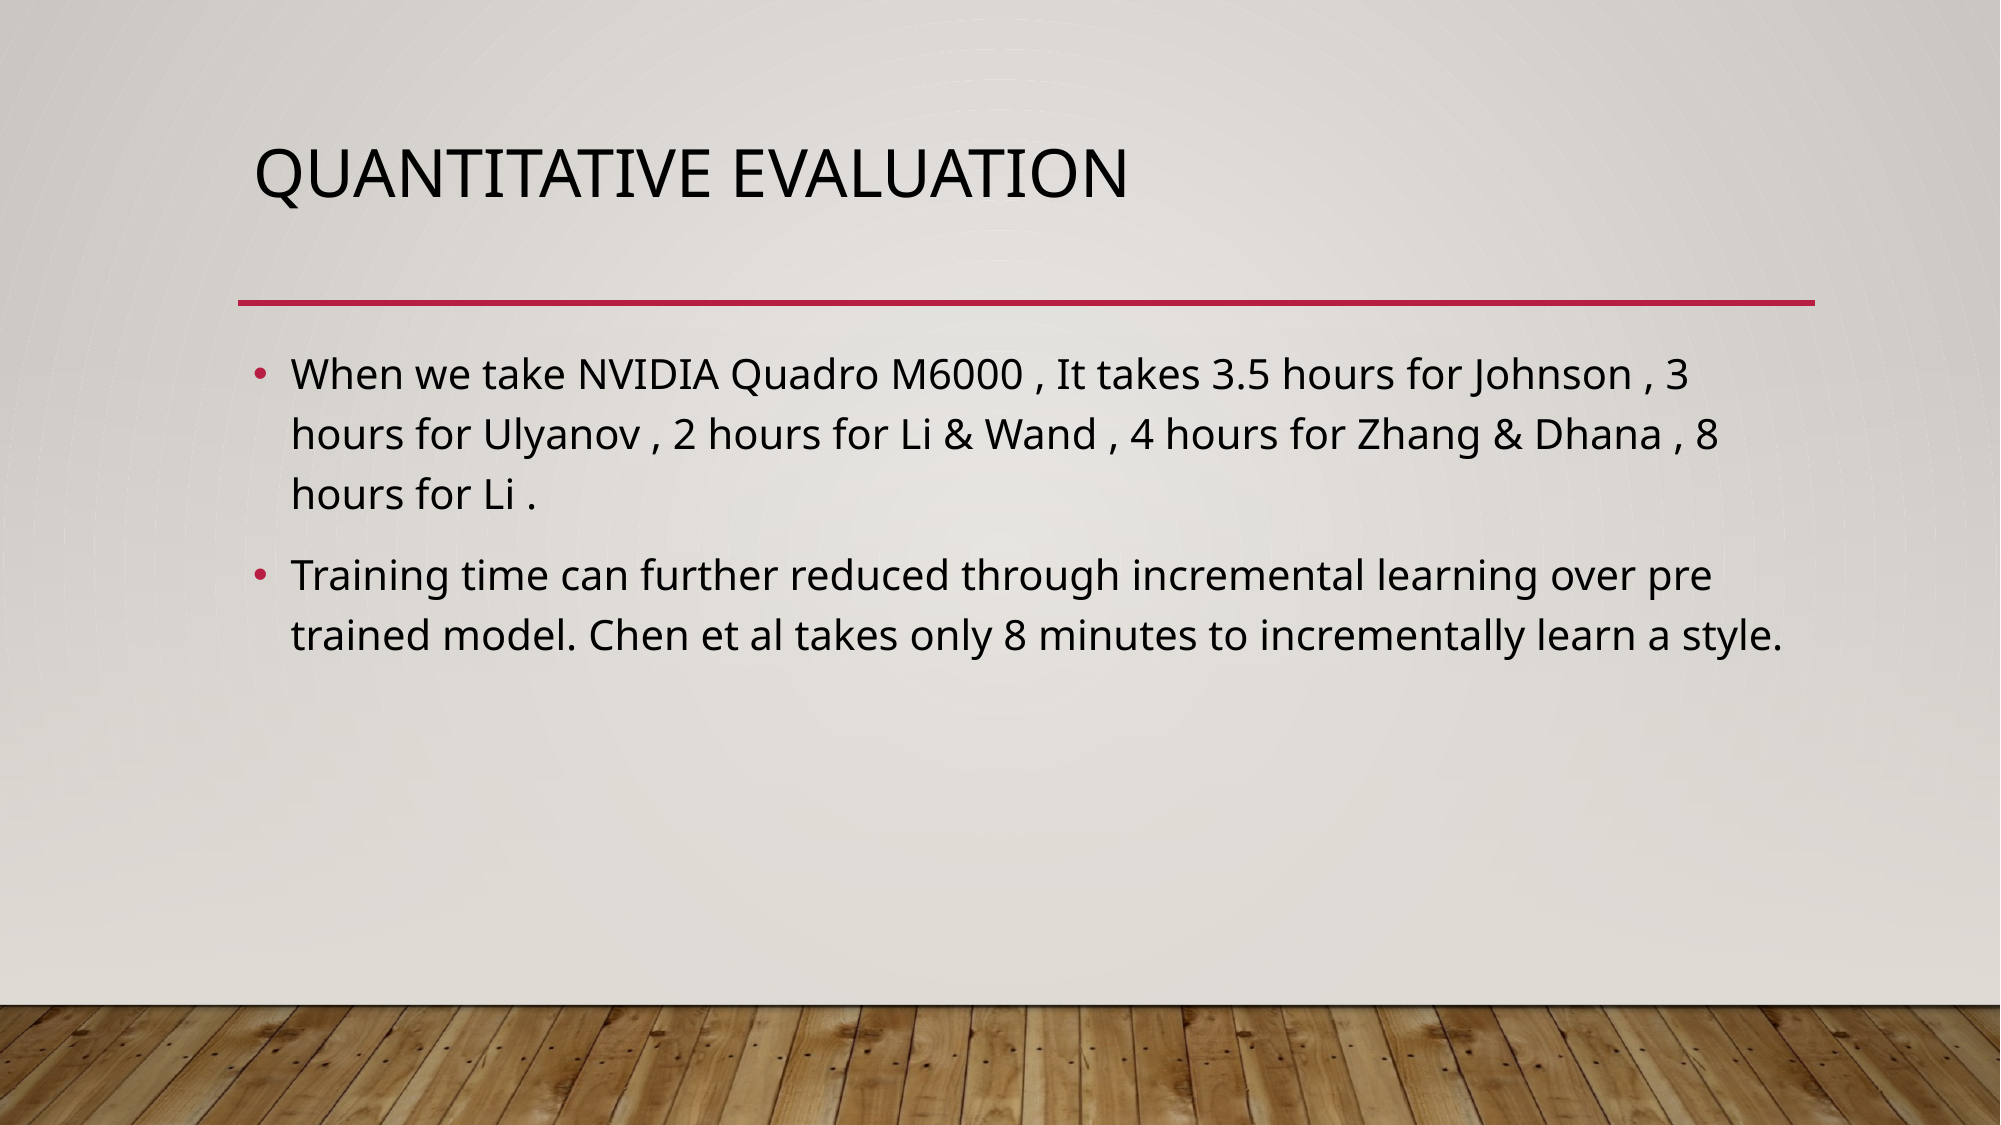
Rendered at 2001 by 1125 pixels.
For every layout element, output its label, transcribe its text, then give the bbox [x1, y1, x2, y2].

picture [0, 1005, 2000, 1125]
list When we take NVIDIA Quadro M6000 , It takes 3.5 hours for Johnson , 3 hours for Ulyanov , 2 hours for Li & Wand , 4 hours for Zhang & Dhana , 8 hours for Li . Training time can further reduced through incremental learning over pre trained model. Chen et al takes only 8 minutes to incrementally learn a style. [238, 330, 1814, 897]
title QUANTITATIVE EVALUATION [238, 131, 1814, 305]
